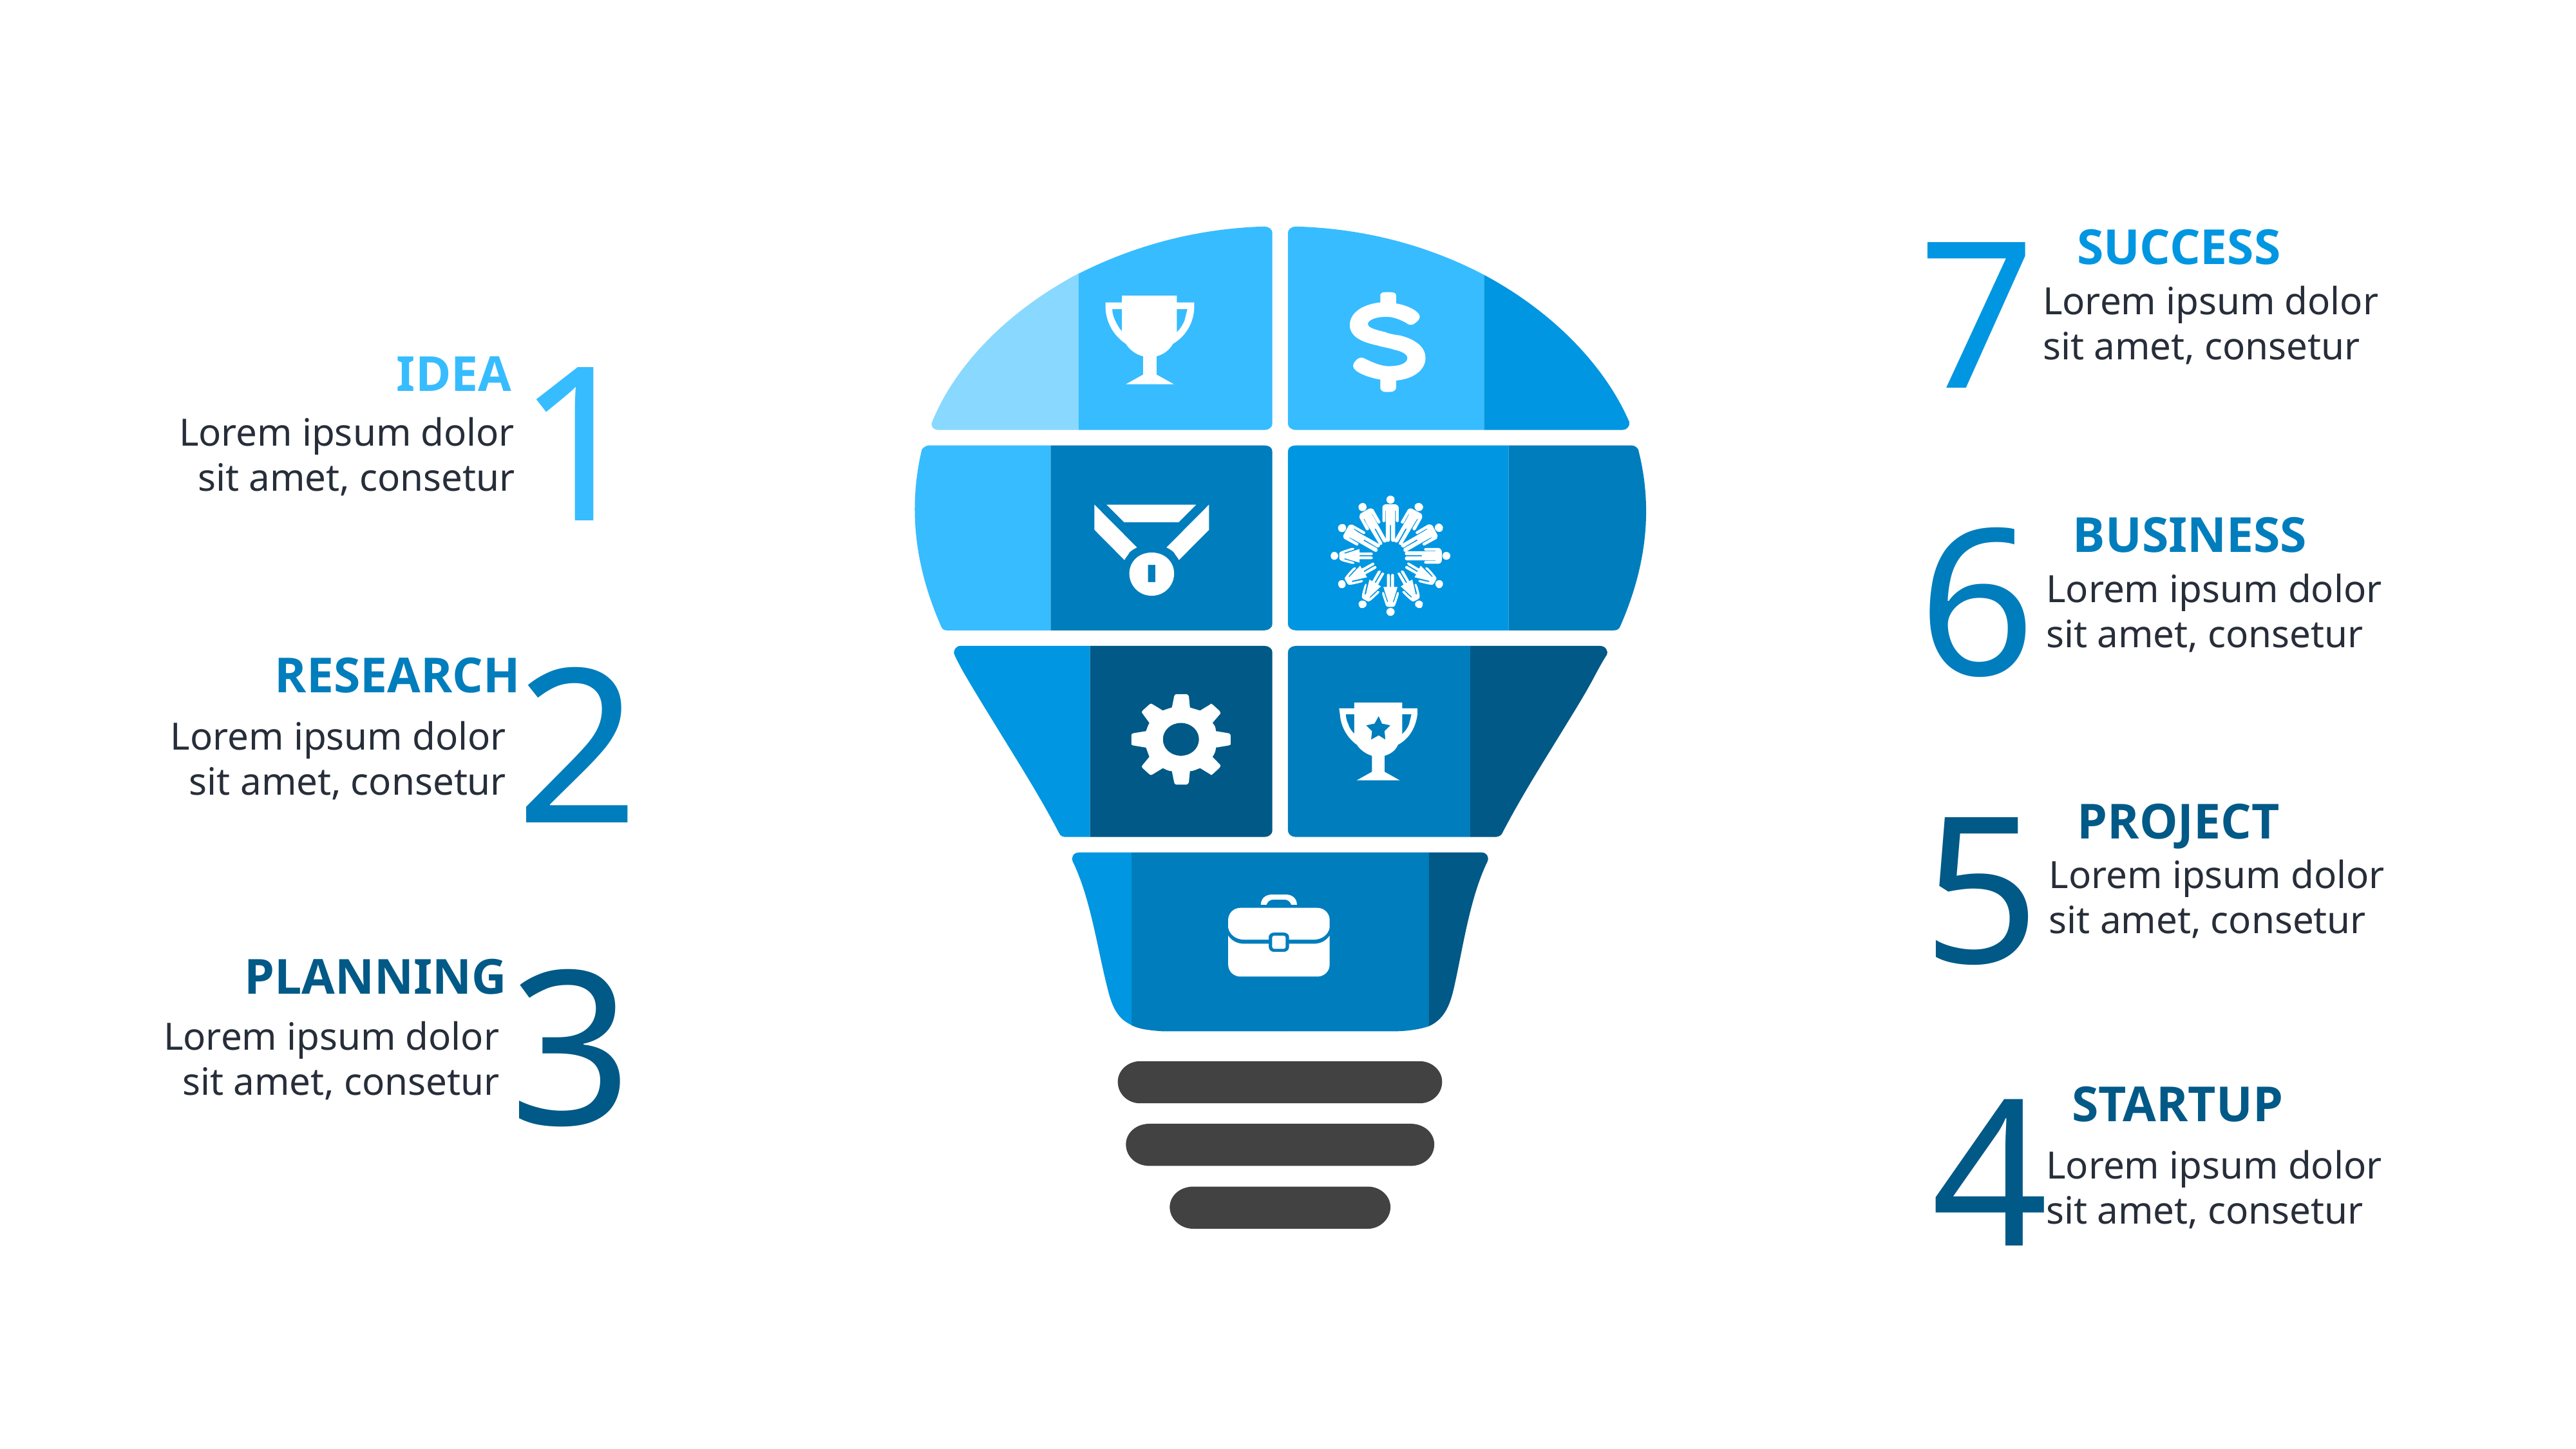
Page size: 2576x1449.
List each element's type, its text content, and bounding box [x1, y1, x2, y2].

text_box Lorem ipsum dolor sit amet, consetur [2036, 1136, 2421, 1236]
text_box [1349, 292, 1426, 392]
text_box 6 [1918, 471, 2036, 716]
text_box 5 [1923, 759, 2168, 1004]
text_box SUCCESS [2077, 216, 2281, 274]
text_box STARTUP [2072, 1073, 2284, 1132]
text_box [1260, 895, 1297, 905]
text_box [1228, 907, 1330, 940]
text_box 7 [1918, 184, 2036, 430]
text_box 2 [516, 607, 639, 866]
text_box [1090, 645, 1273, 837]
text_box [1339, 702, 1417, 781]
text_box Lorem ipsum dolor sit amet, consetur [2040, 846, 2423, 946]
text_box [1470, 645, 1607, 837]
text_box [954, 645, 1090, 837]
text_box [914, 445, 1050, 630]
text_box Lorem ipsum dolor sit amet, consetur [131, 707, 516, 808]
text_box [1287, 445, 1508, 630]
text_box Lorem ipsum dolor sit amet, consetur [2036, 272, 2418, 372]
text_box [1050, 445, 1273, 630]
text_box [931, 274, 1078, 430]
text_box [1105, 296, 1195, 384]
text_box [1170, 1186, 1391, 1229]
text_box [1484, 274, 1629, 430]
text_box Lorem ipsum dolor sit amet, consetur [2036, 560, 2421, 660]
text_box [1287, 226, 1484, 430]
text_box [1428, 852, 1488, 1027]
text_box [1072, 852, 1132, 1025]
text_box [1078, 226, 1273, 430]
text_box Lorem ipsum dolor sit amet, consetur [140, 403, 524, 504]
text_box RESEARCH [274, 644, 516, 703]
text_box [1287, 645, 1470, 837]
text_box 4 [1931, 1041, 2049, 1287]
text_box 3 [509, 910, 632, 1168]
text_box [1117, 1061, 1443, 1104]
text_box [1126, 1123, 1435, 1166]
text_box [1132, 852, 1428, 1032]
text_box BUSINESS [2072, 504, 2307, 560]
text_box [1094, 504, 1209, 596]
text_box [1331, 495, 1451, 616]
text_box 1 [517, 305, 640, 564]
text_box [1228, 935, 1330, 977]
text_box [1131, 694, 1231, 785]
text_box PLANNING [244, 945, 507, 1004]
text_box IDEA [396, 343, 512, 401]
text_box PROJECT [2168, 790, 2280, 846]
text_box Lorem ipsum dolor sit amet, consetur [125, 1007, 509, 1108]
text_box [1508, 445, 1647, 630]
